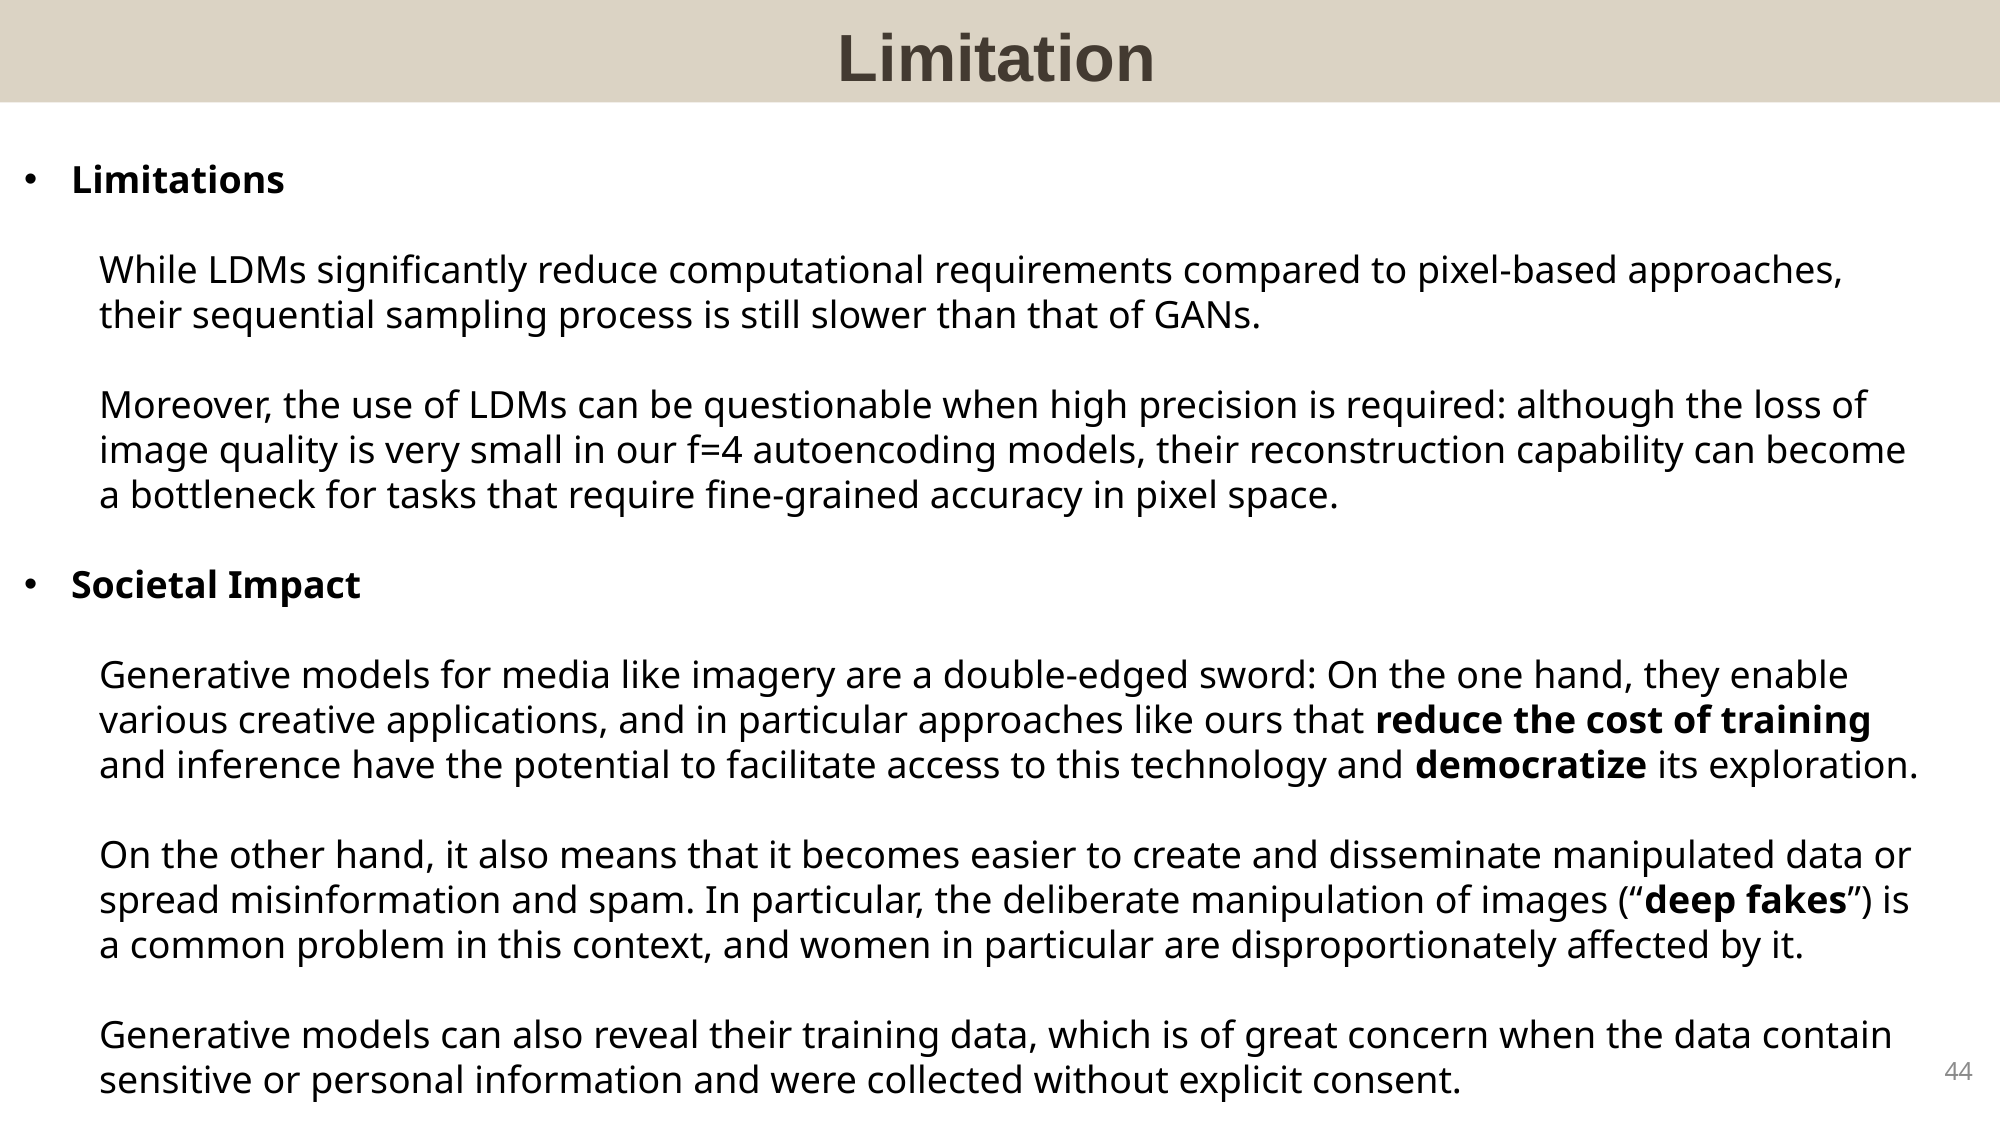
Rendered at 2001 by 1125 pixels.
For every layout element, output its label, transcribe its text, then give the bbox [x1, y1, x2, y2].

slide_number 44 [1538, 1042, 1989, 1103]
text_box Limitation [0, 0, 2000, 103]
text_box Limitations While LDMs significantly reduce computational requirements compared to pixel-based approaches, their sequential sampling process is still slower than that of GANs. Moreover, the use of LDMs can be questionable when high precision is required: although the loss of image quality is very small in our f=4 autoencoding models, their reconstruction capability can become a bottleneck for tasks that require fine-grained accuracy in pixel space. Societal Impact Generative models for media like imagery are a double-edged sword: On the one hand, they enable various creative applications, and in particular approaches like ours that reduce the cost of training and inference have the potential to facilitate access to this technology and democratize its exploration. On the other hand, it also means that it becomes easier to create and disseminate manipulated data or spread misinformation and spam. In particular, the deliberate manipulation of images (“deep fakes”) is a common problem in this context, and women in particular are disproportionately affected by it. Generative models can also reveal their training data, which is of great concern when the data contain sensitive or personal information and were collected without explicit consent. [9, 148, 1939, 1109]
